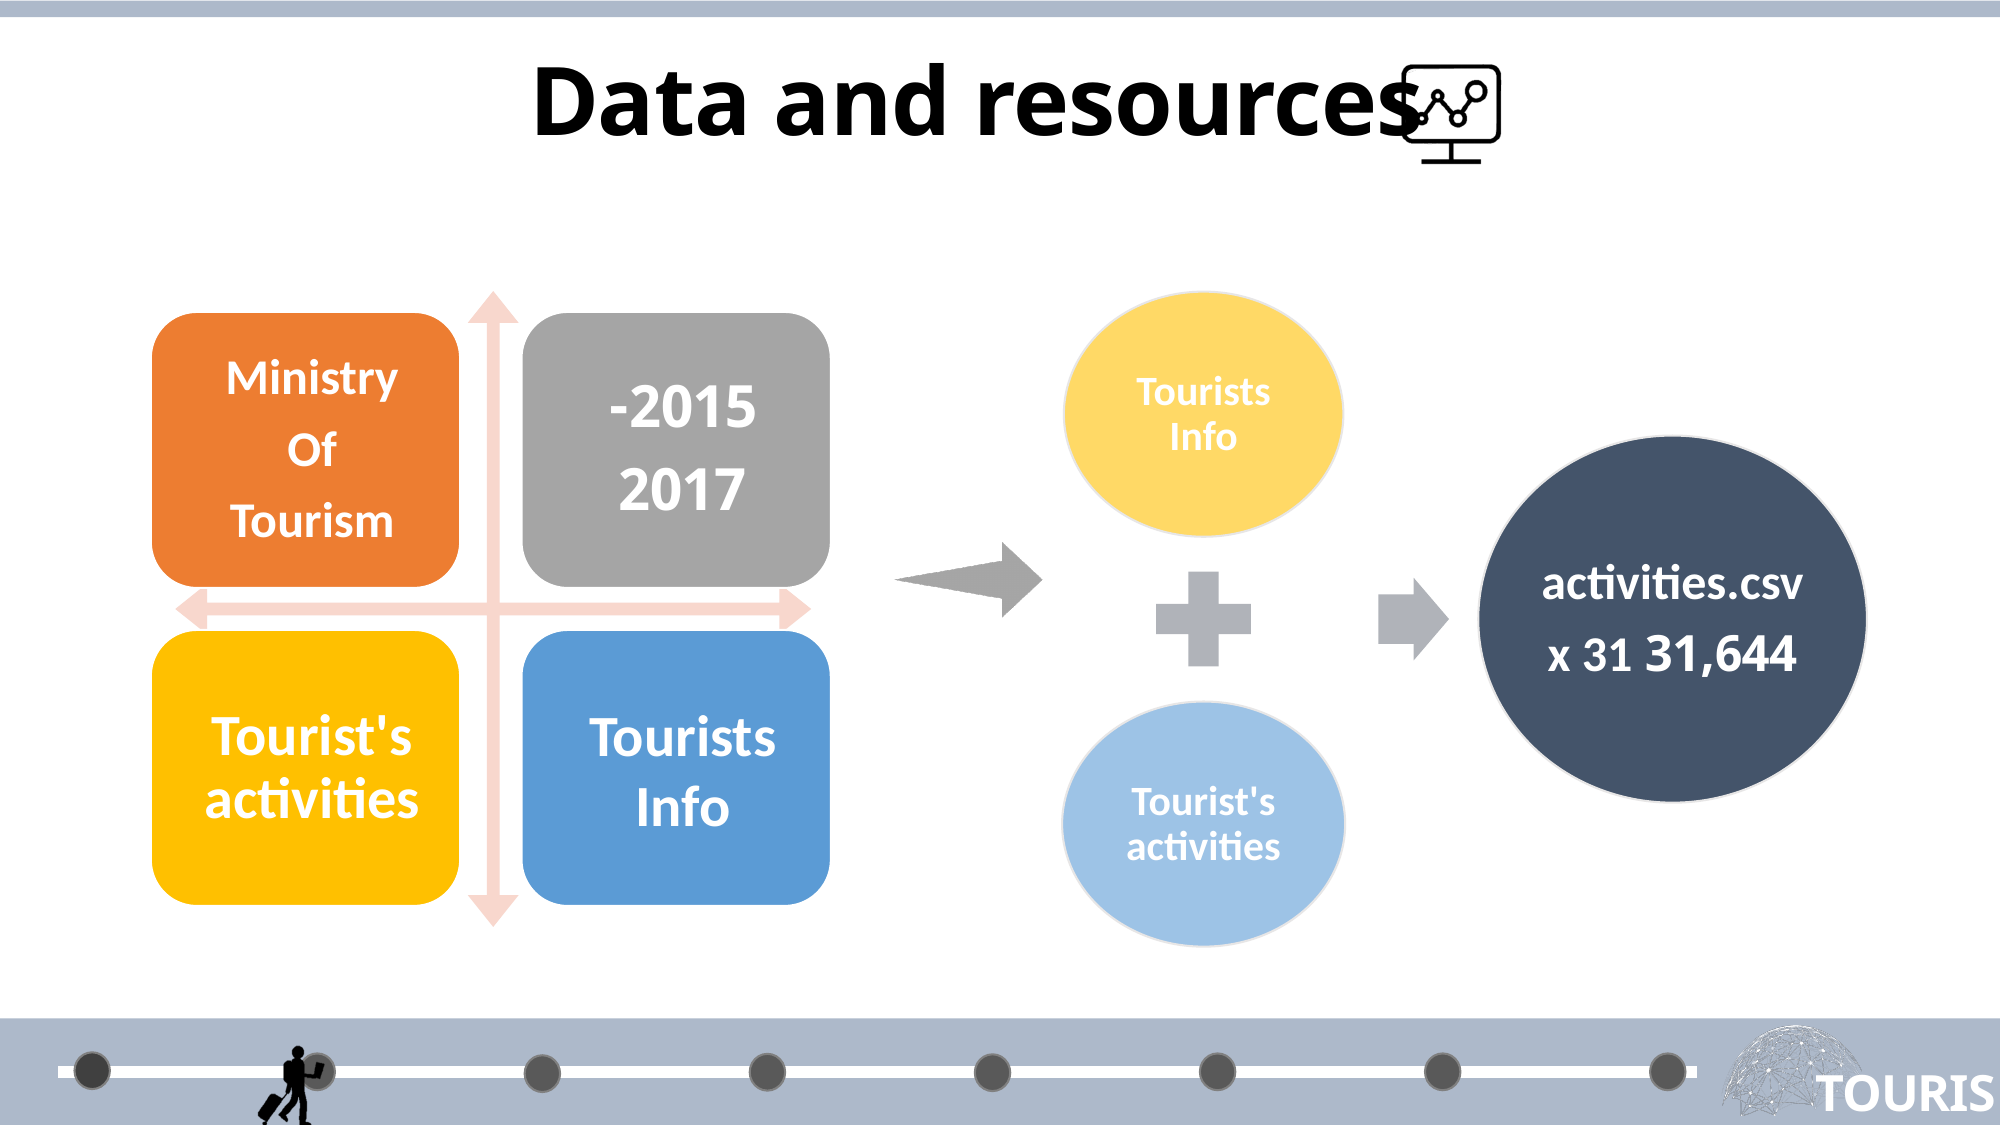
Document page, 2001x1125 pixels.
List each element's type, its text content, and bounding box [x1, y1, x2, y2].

picture [1400, 59, 1502, 166]
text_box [69, 290, 917, 927]
picture [1722, 1026, 1863, 1116]
picture [221, 1038, 361, 1125]
text_box Data and resources [514, 33, 1486, 176]
picture [1853, 1081, 1863, 1105]
picture [887, 504, 1049, 655]
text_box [1048, 291, 1881, 948]
